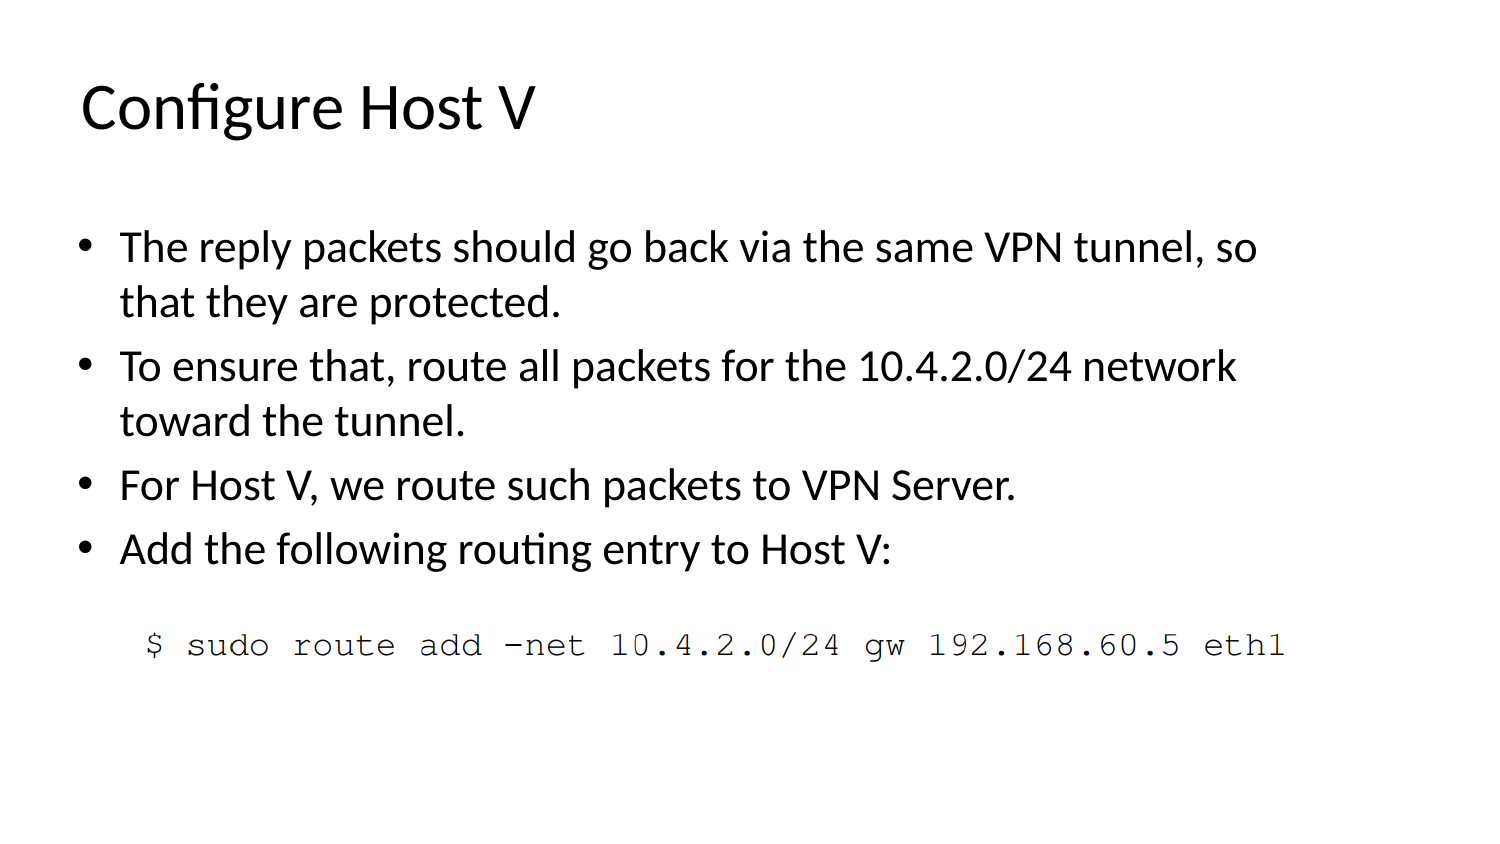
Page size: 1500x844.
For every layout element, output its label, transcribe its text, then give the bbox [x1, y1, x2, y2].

list The reply packets should go back via the same VPN tunnel, so that they are protected. To ensure that, route all packets for the 10.4.2.0/24 network toward the tunnel. For Host V, we route such packets to VPN Server. Add the following routing entry to Host V: [62, 209, 1350, 622]
title Configure Host V [66, 32, 1080, 174]
picture [137, 613, 1319, 680]
